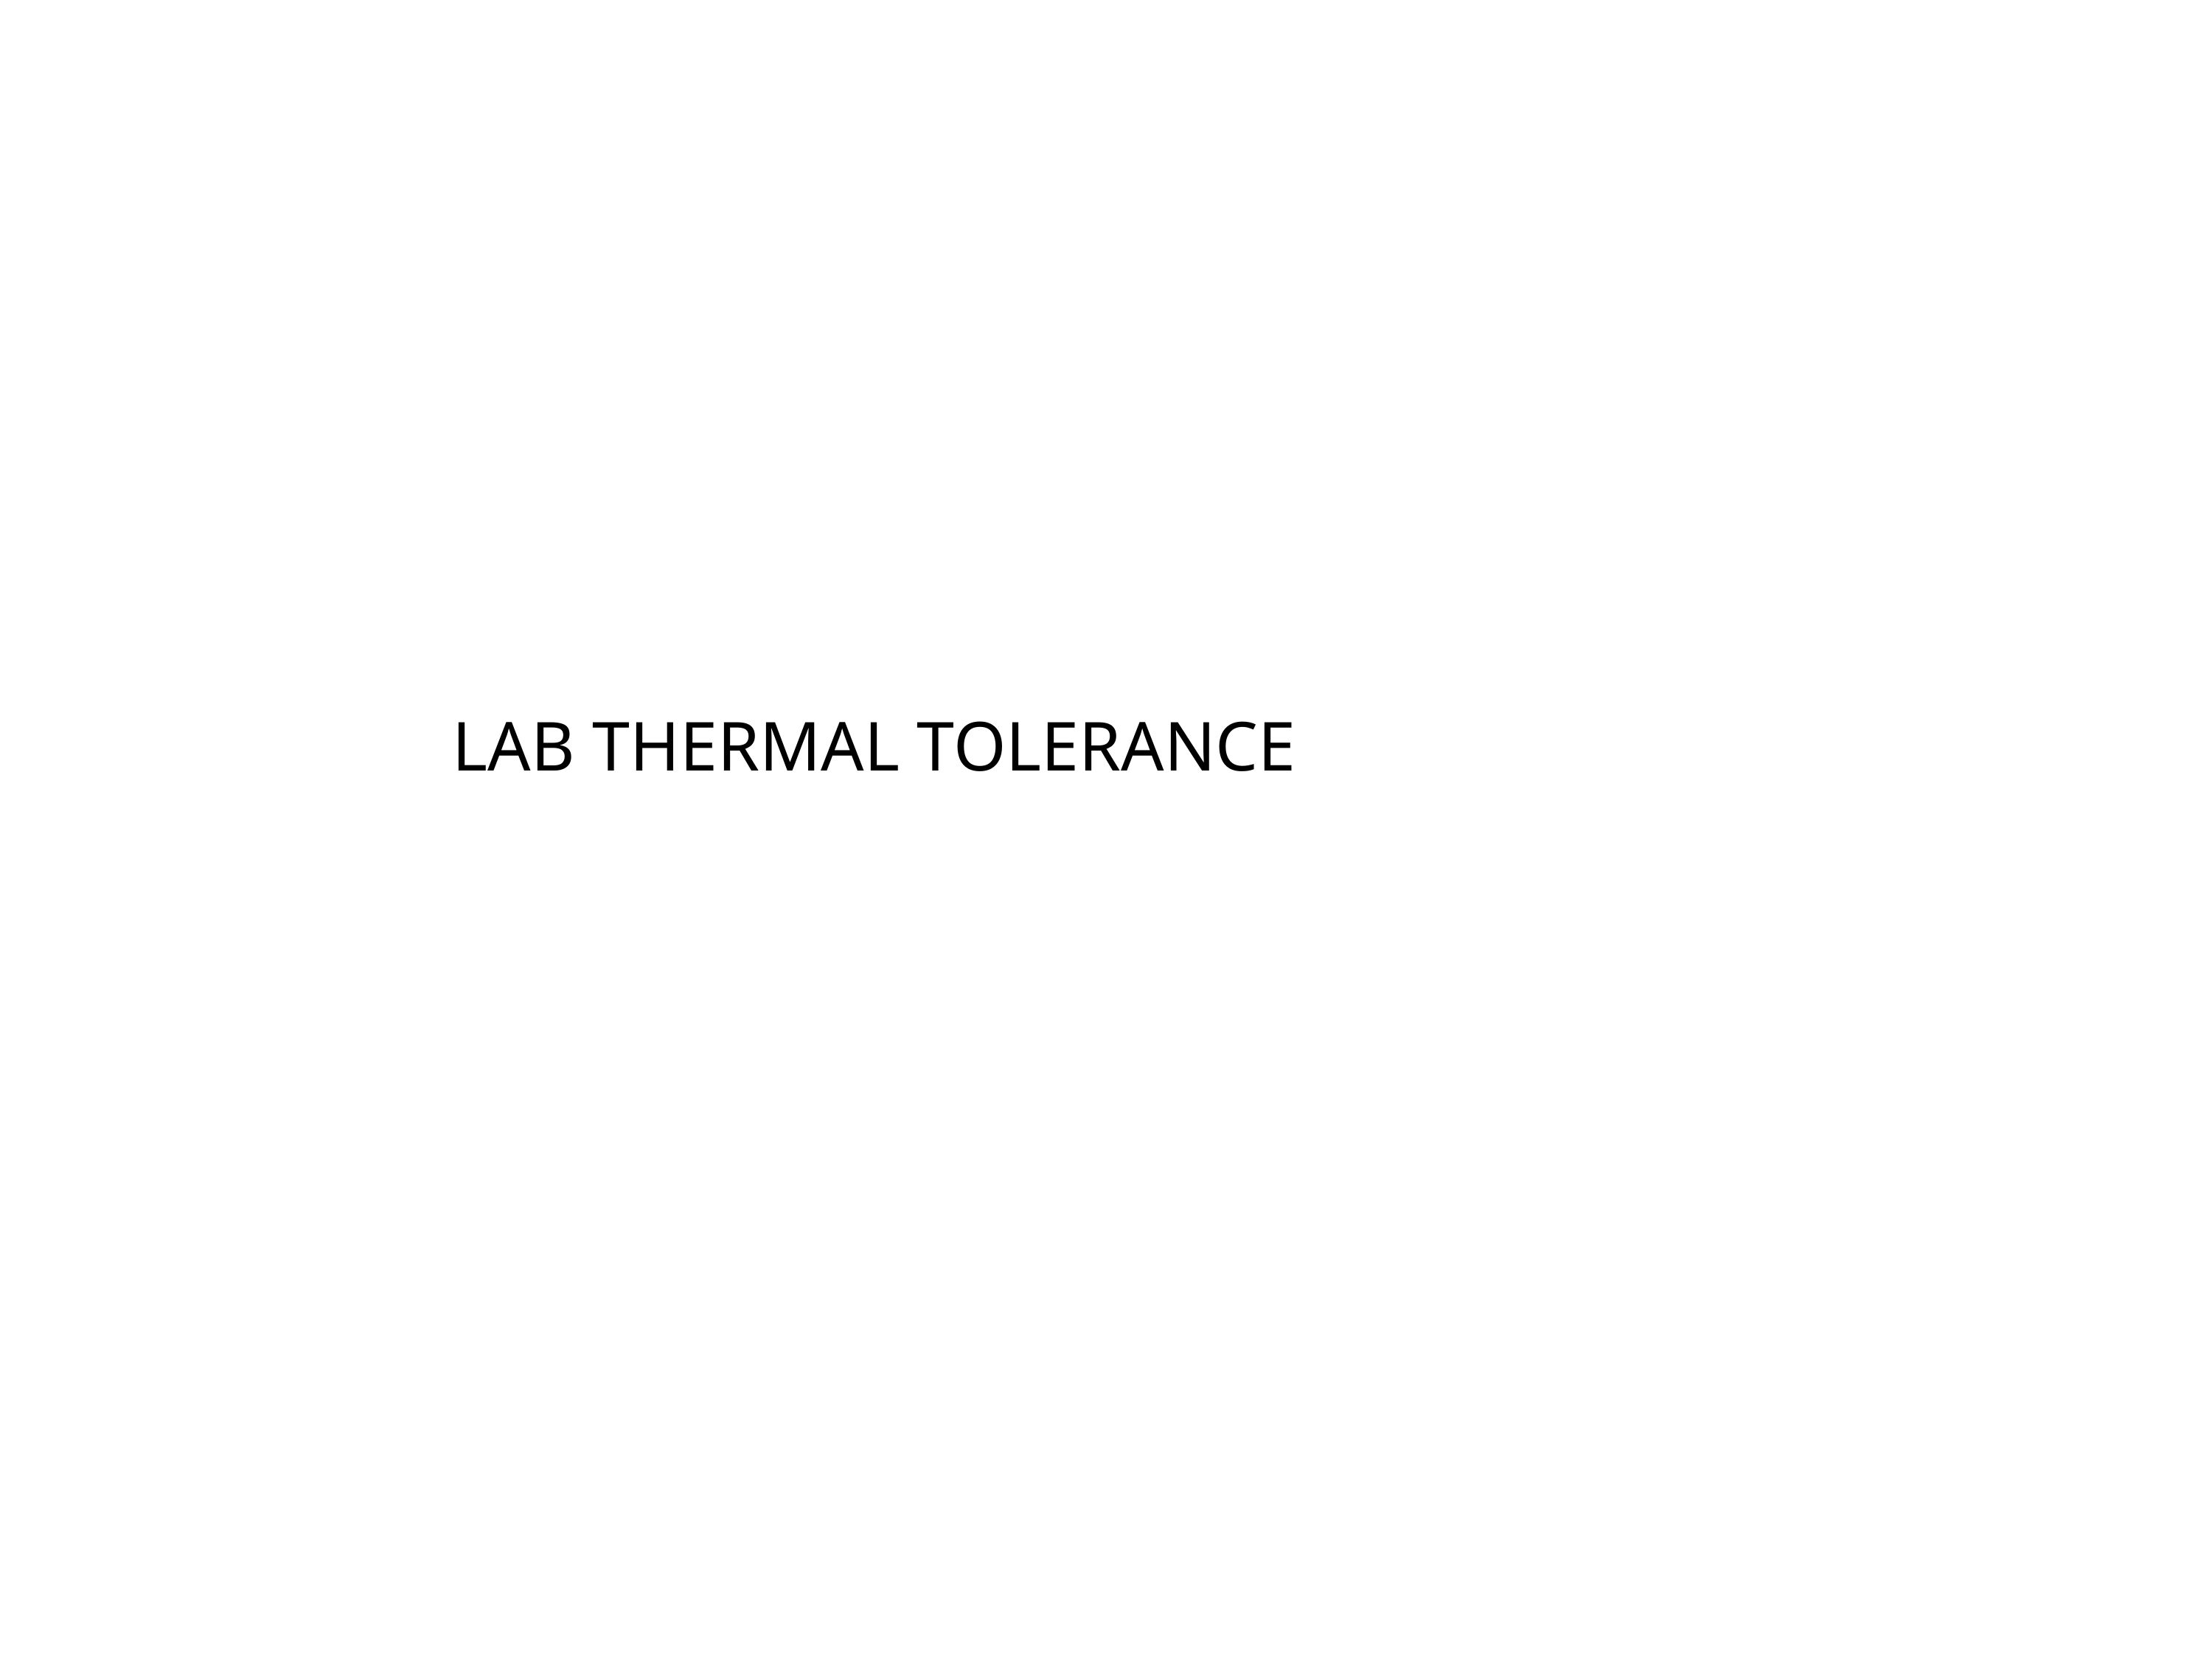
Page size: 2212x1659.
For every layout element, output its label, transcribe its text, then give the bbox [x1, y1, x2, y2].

text_box LAB THERMAL TOLERANCE [441, 706, 1714, 868]
